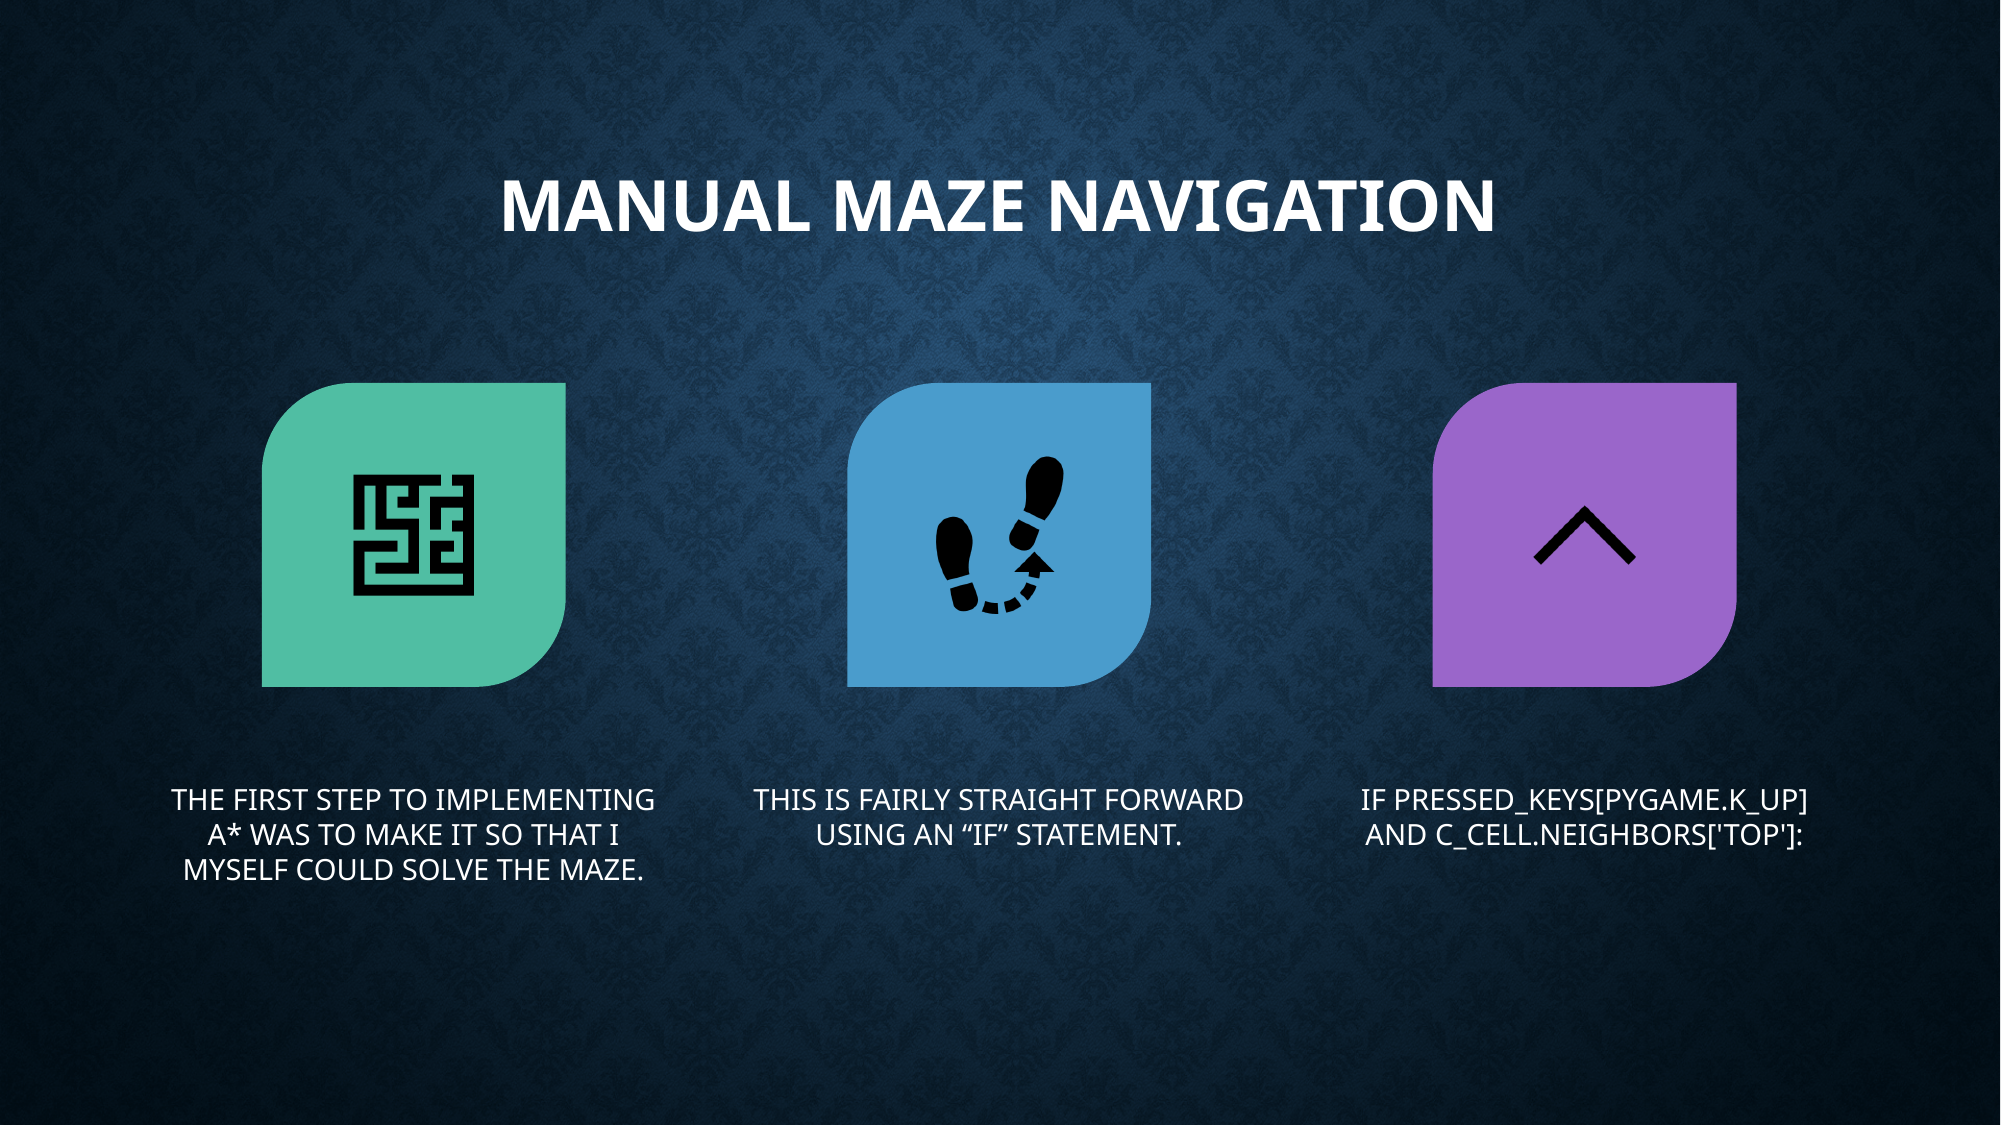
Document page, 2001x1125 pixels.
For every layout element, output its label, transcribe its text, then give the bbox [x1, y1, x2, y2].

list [149, 369, 1849, 913]
title Manual Maze Navigation [149, 99, 1849, 318]
